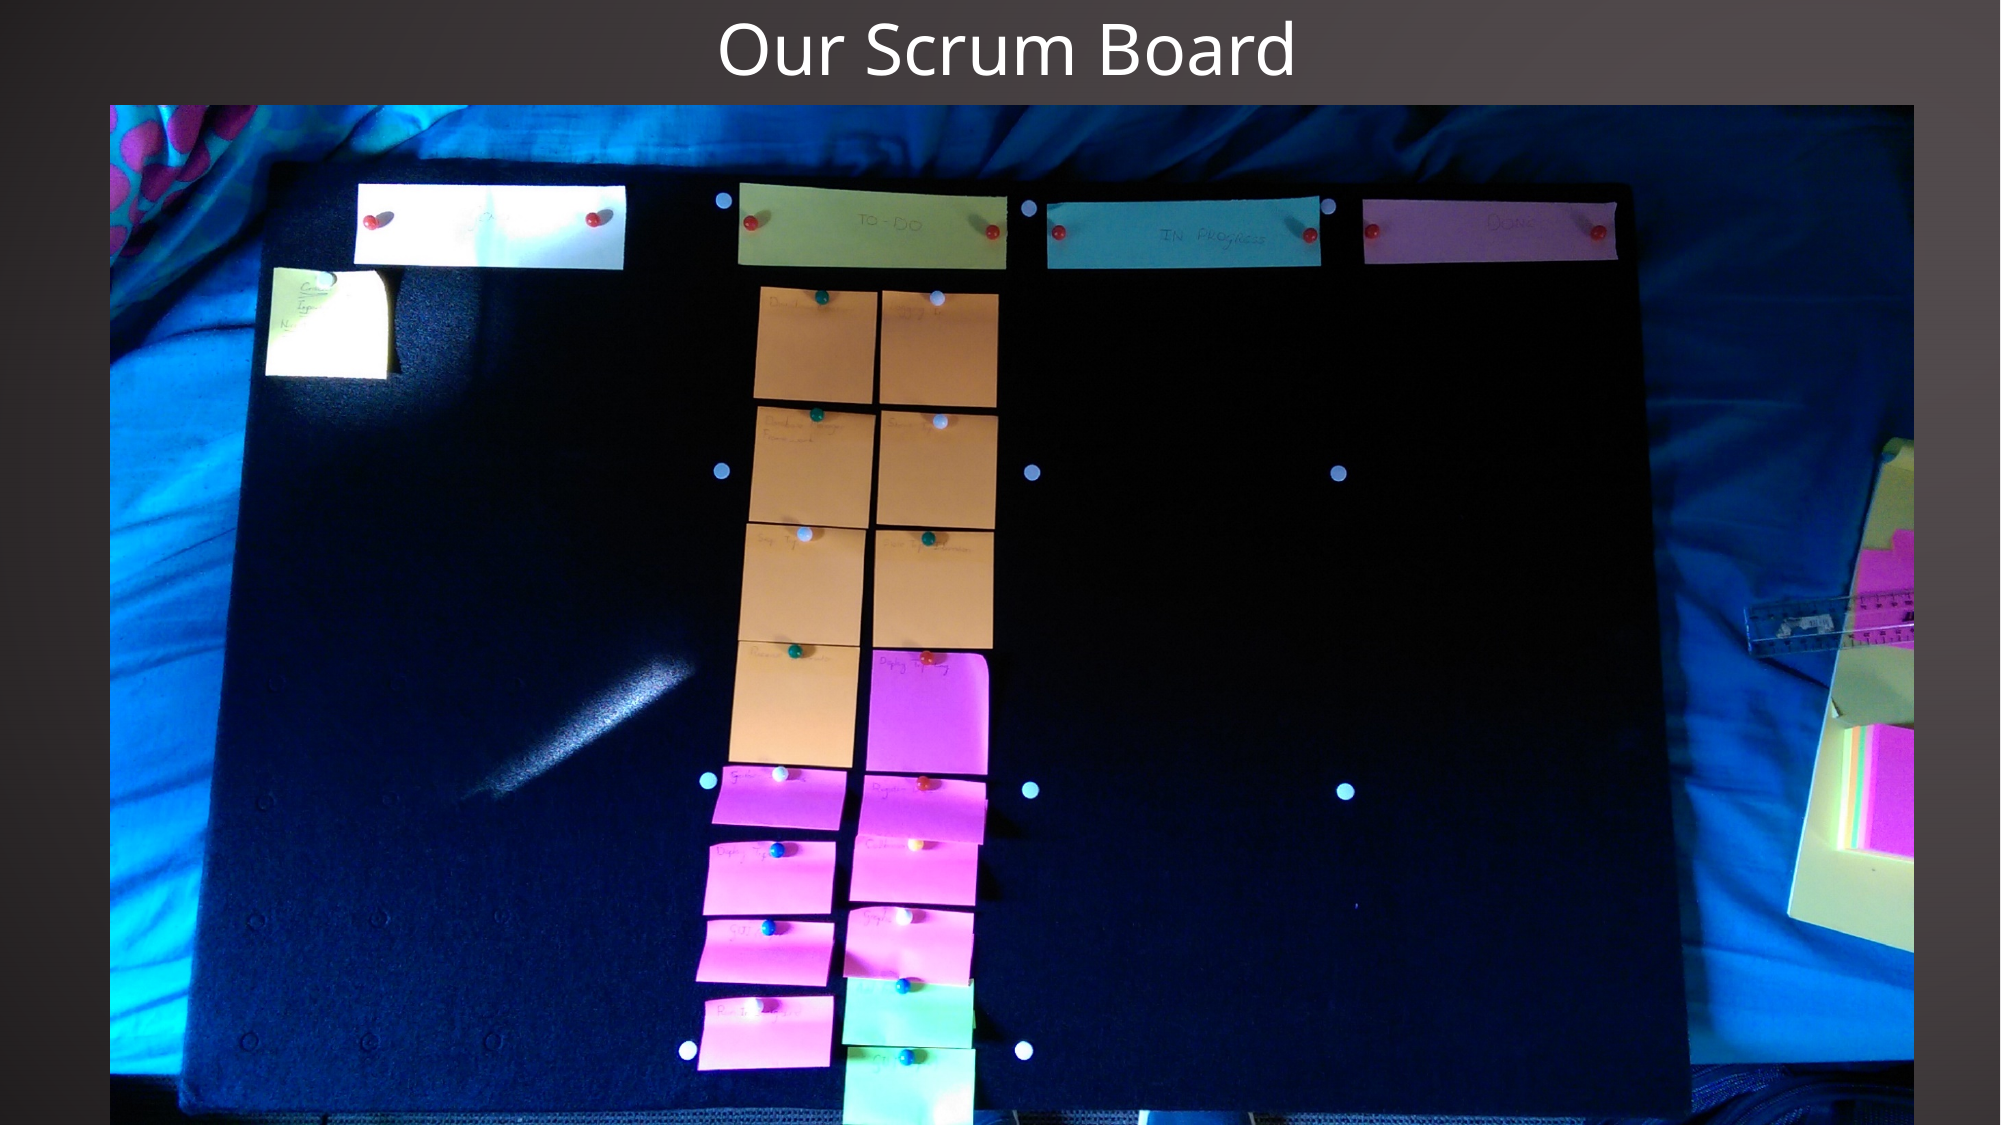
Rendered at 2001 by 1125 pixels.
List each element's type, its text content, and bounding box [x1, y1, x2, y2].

title Our Scrum Board [701, 0, 1322, 105]
picture [0, 0, 2001, 1125]
